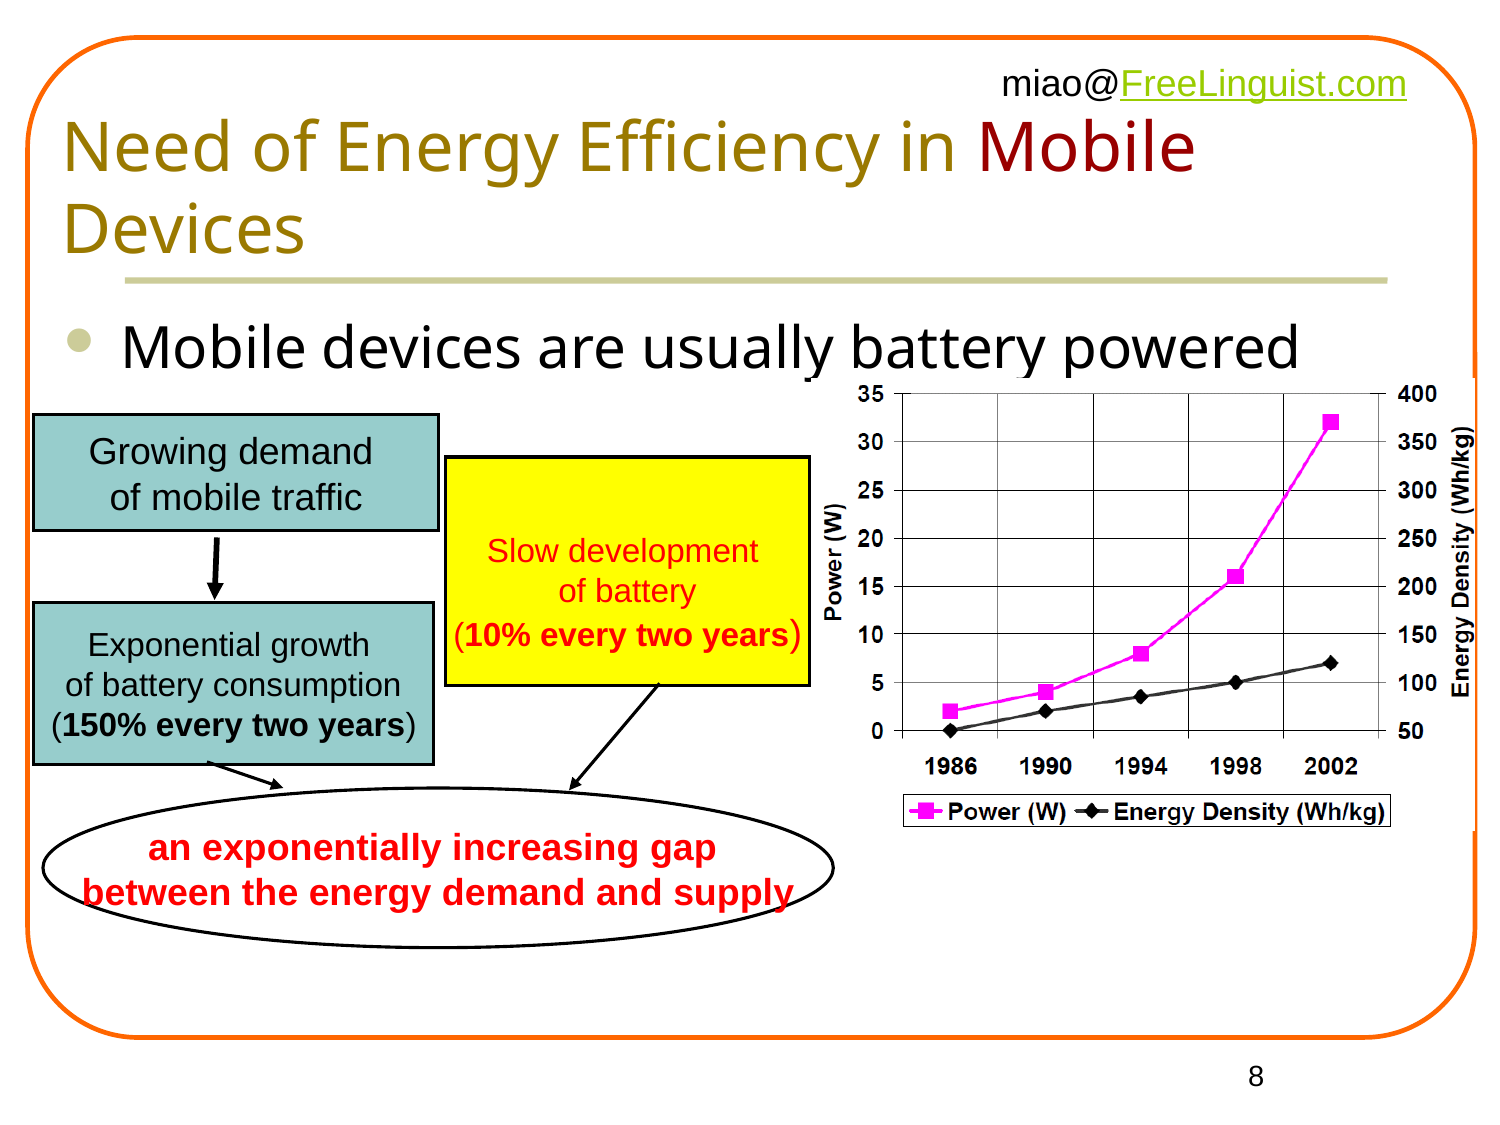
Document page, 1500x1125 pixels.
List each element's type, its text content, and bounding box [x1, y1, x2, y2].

text_box [206, 761, 284, 790]
picture [811, 378, 1475, 831]
slide_number 8 [1124, 1049, 1388, 1125]
text_box Exponential growth of battery consumption (150% every two years) [33, 602, 434, 765]
list Mobile devices are usually battery powered [48, 303, 1453, 966]
title Need of Energy Efficiency in Mobile Devices [46, 87, 1457, 275]
text_box an exponentially increasing gap between the energy demand and supply [42, 788, 834, 948]
text_box [568, 683, 660, 791]
text_box Slow development of battery (10% every two years) [445, 456, 806, 686]
text_box [208, 537, 222, 601]
text_box Growing demand of mobile traffic [33, 414, 439, 531]
